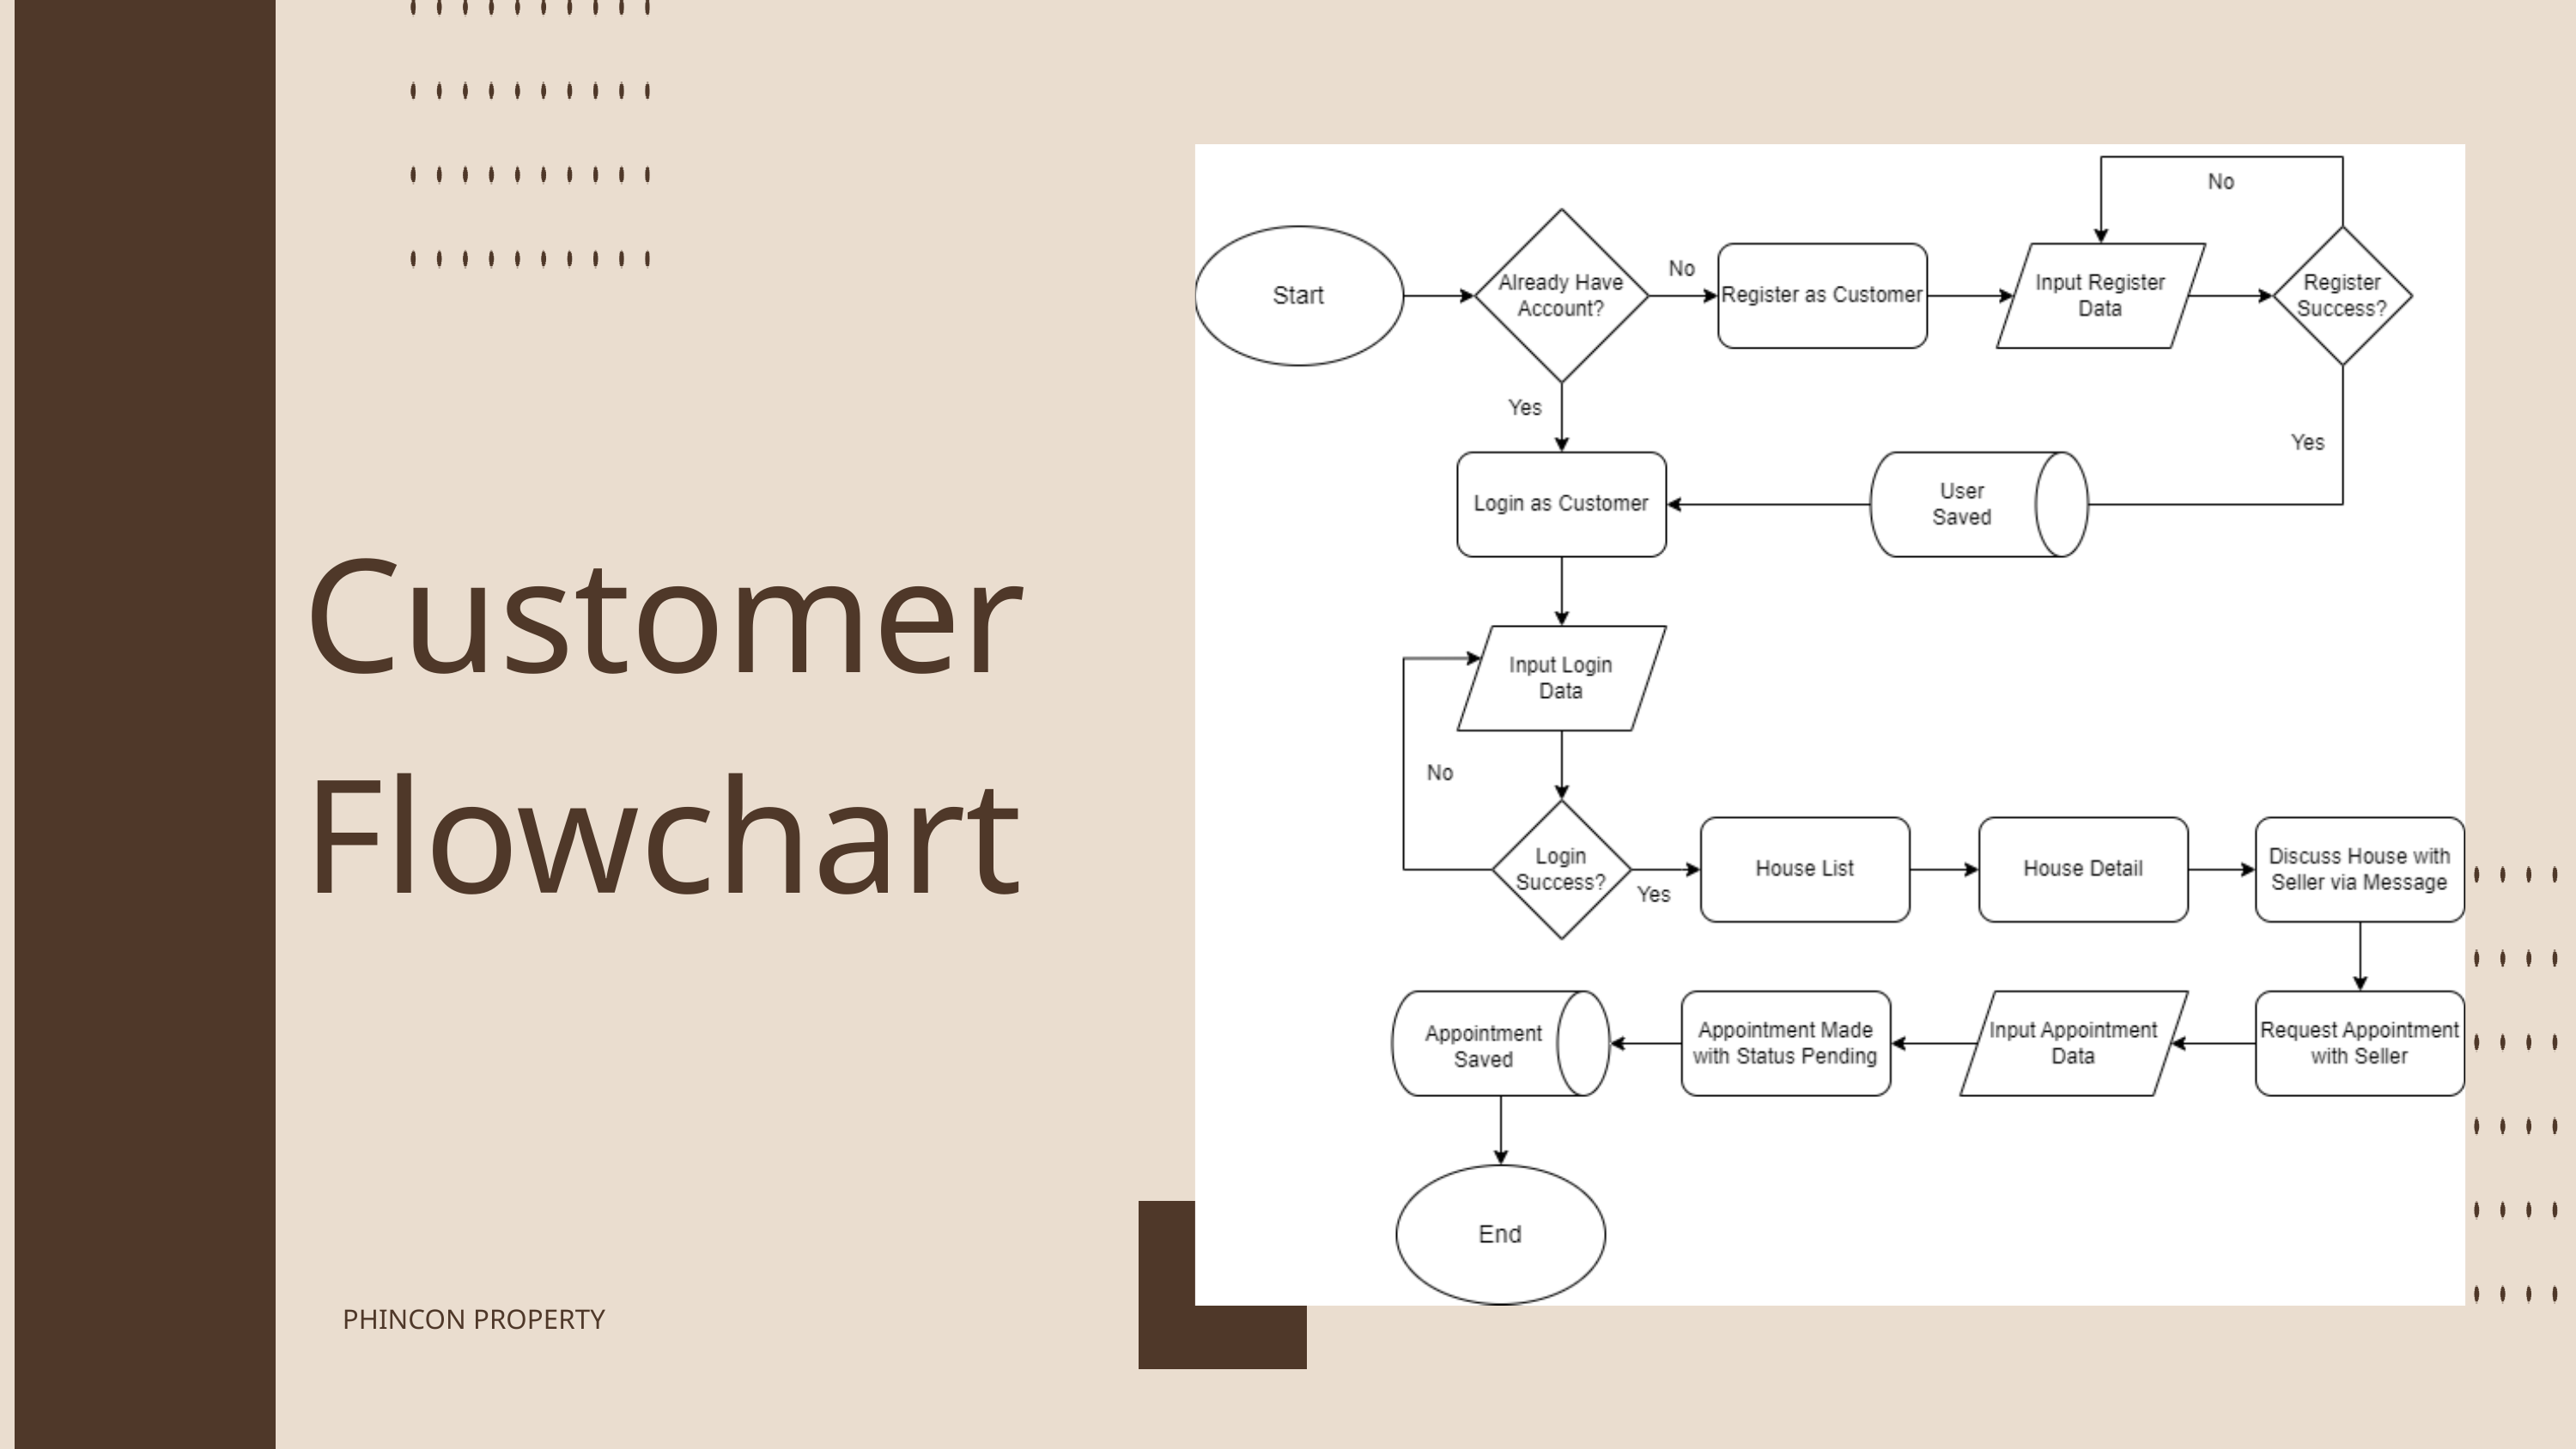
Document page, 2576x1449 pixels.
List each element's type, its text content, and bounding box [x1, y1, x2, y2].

text_box [1194, 144, 2466, 1306]
text_box [2466, 866, 2576, 1304]
text_box [410, 0, 650, 269]
text_box PHINCON PROPERTY [342, 1296, 940, 1335]
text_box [14, 0, 276, 1449]
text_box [1139, 1200, 1308, 1370]
text_box Customer Flowchart [302, 483, 1288, 925]
